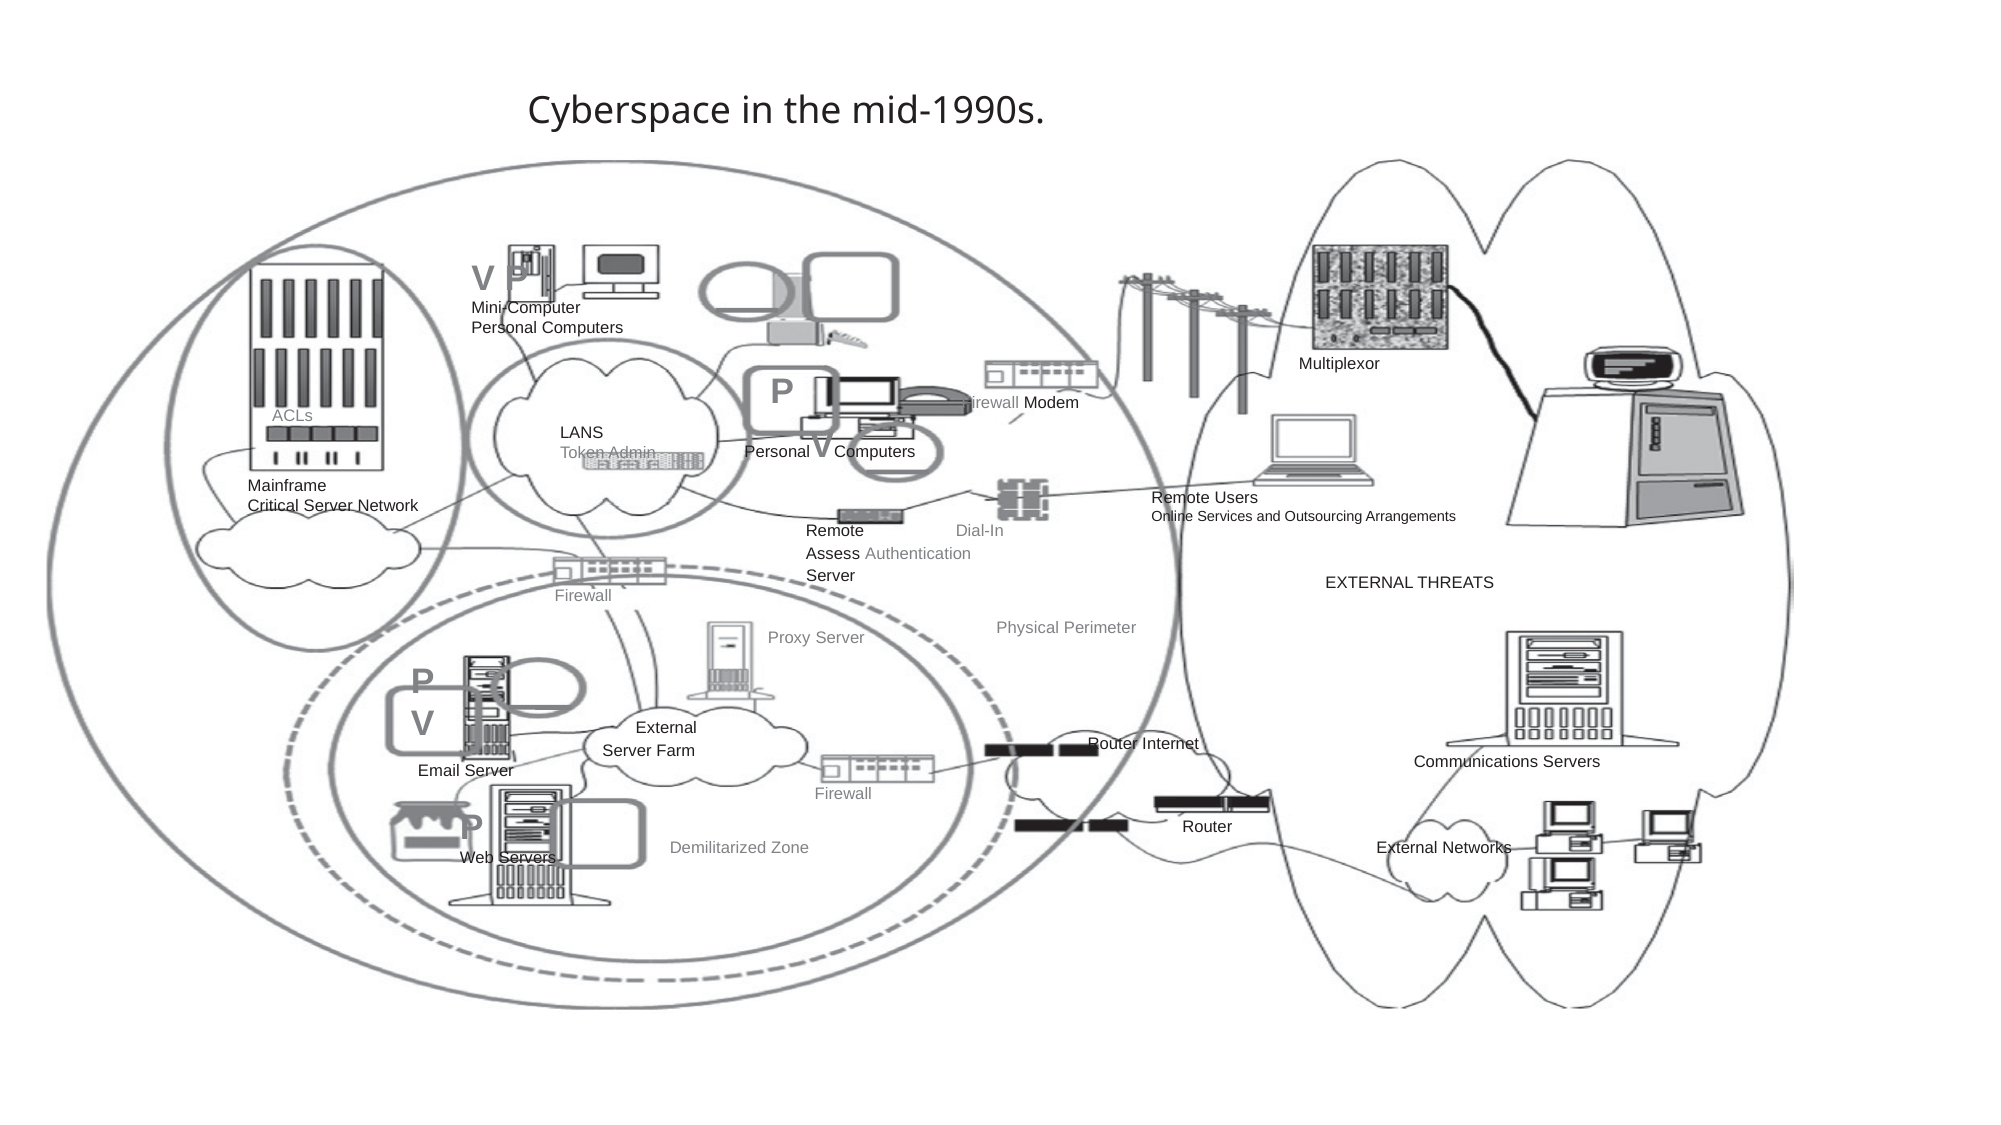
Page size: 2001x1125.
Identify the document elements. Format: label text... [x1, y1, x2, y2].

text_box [46, 157, 1863, 1014]
title Cyberspace in the mid-1990s. [137, 59, 1863, 157]
